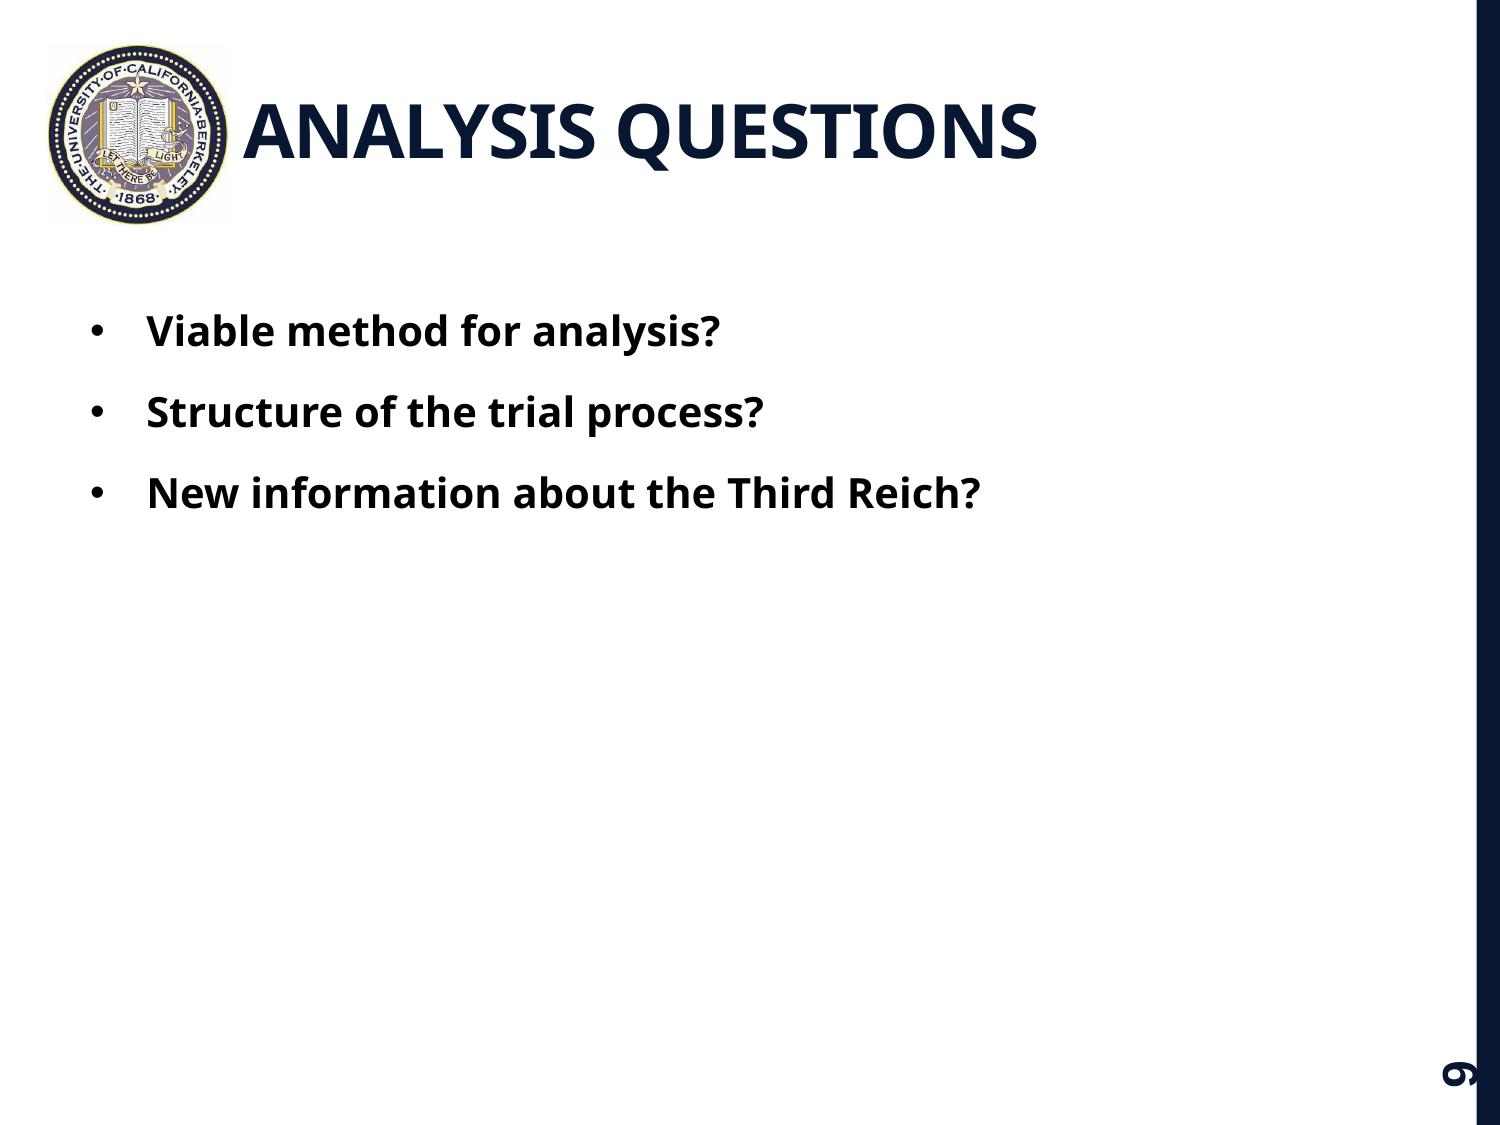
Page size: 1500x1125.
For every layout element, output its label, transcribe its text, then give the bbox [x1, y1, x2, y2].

title Analysis Questions [228, 47, 1484, 181]
list Viable method for analysis? Structure of the trial process? New information about the Third Reich? [75, 287, 1394, 1005]
picture [45, 43, 230, 226]
slide_number 9 [1427, 887, 1488, 1104]
